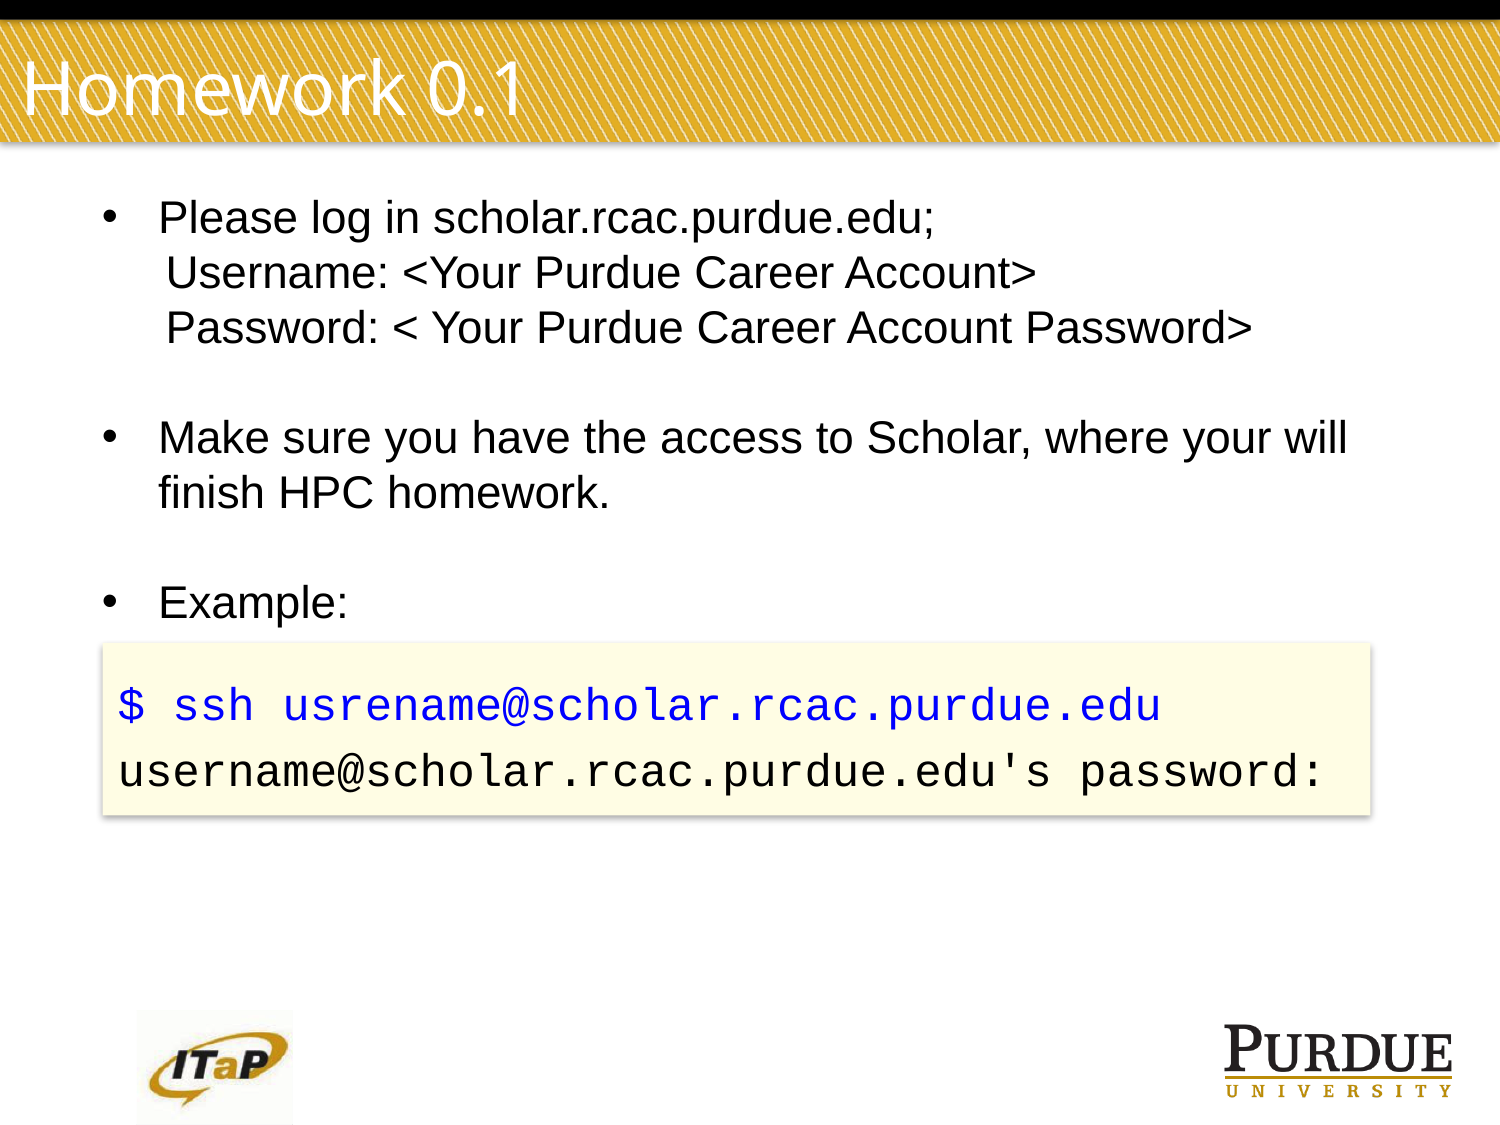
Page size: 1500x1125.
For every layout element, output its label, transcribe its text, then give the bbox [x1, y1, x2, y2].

title Homework 0.1 [4, 0, 629, 171]
picture [136, 1010, 293, 1125]
text_box $ ssh usrename@scholar.rcac.purdue.edu username@scholar.rcac.purdue.edu's password: [102, 642, 1371, 816]
text_box Please log in scholar.rcac.purdue.edu; Username: <Your Purdue Career Account> Password: < Your Purdue Career Account Password> Make sure you have the access to Scholar, where your will finish HPC homework. Example: [87, 180, 1426, 636]
